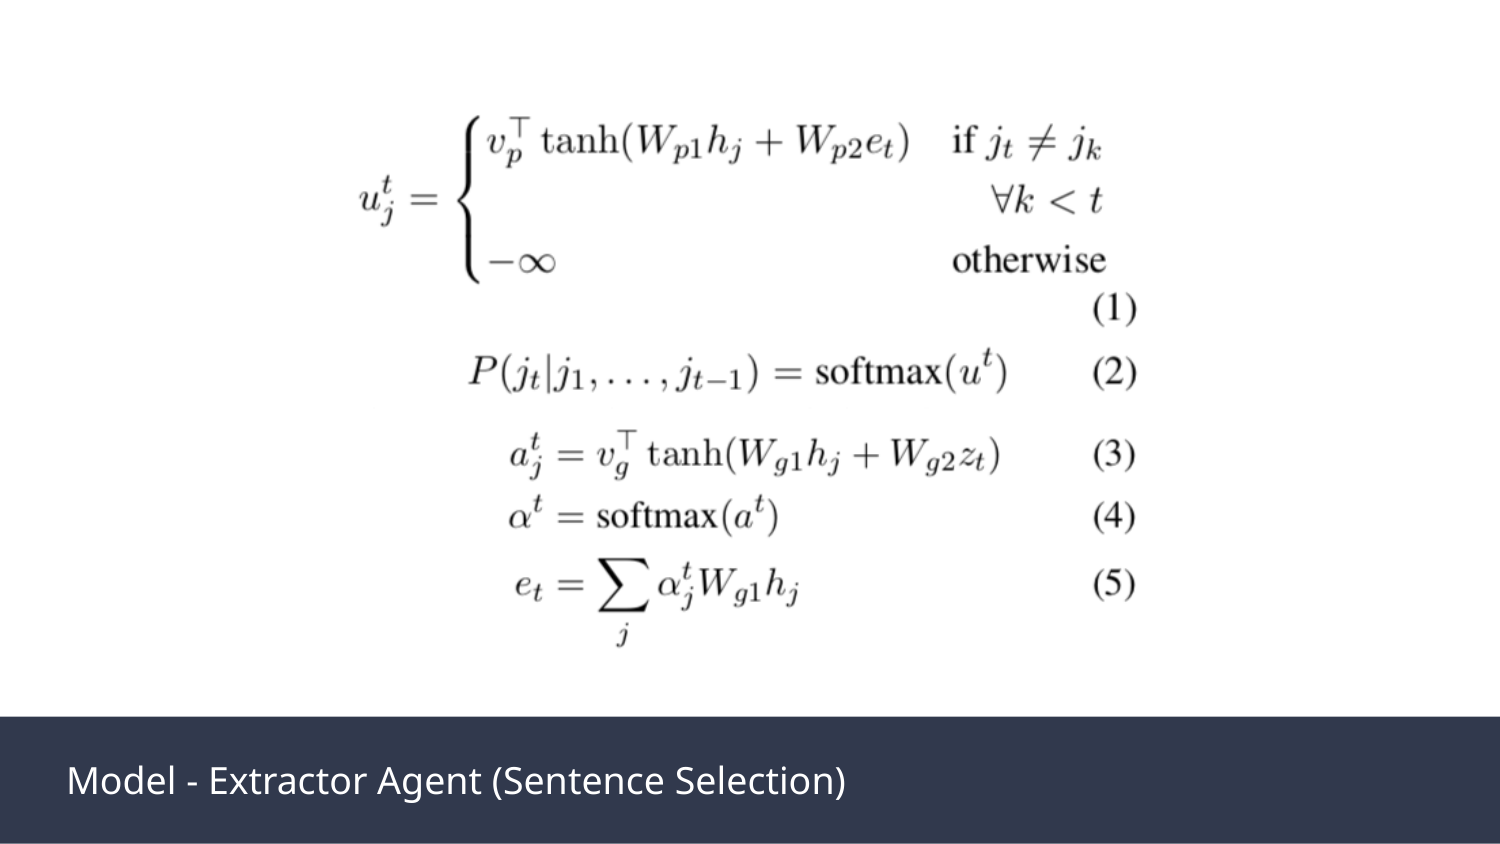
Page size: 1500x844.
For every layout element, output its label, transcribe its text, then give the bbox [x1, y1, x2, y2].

list Model - Extractor Agent (Sentence Selection) [51, 741, 1361, 818]
picture [341, 99, 1159, 669]
